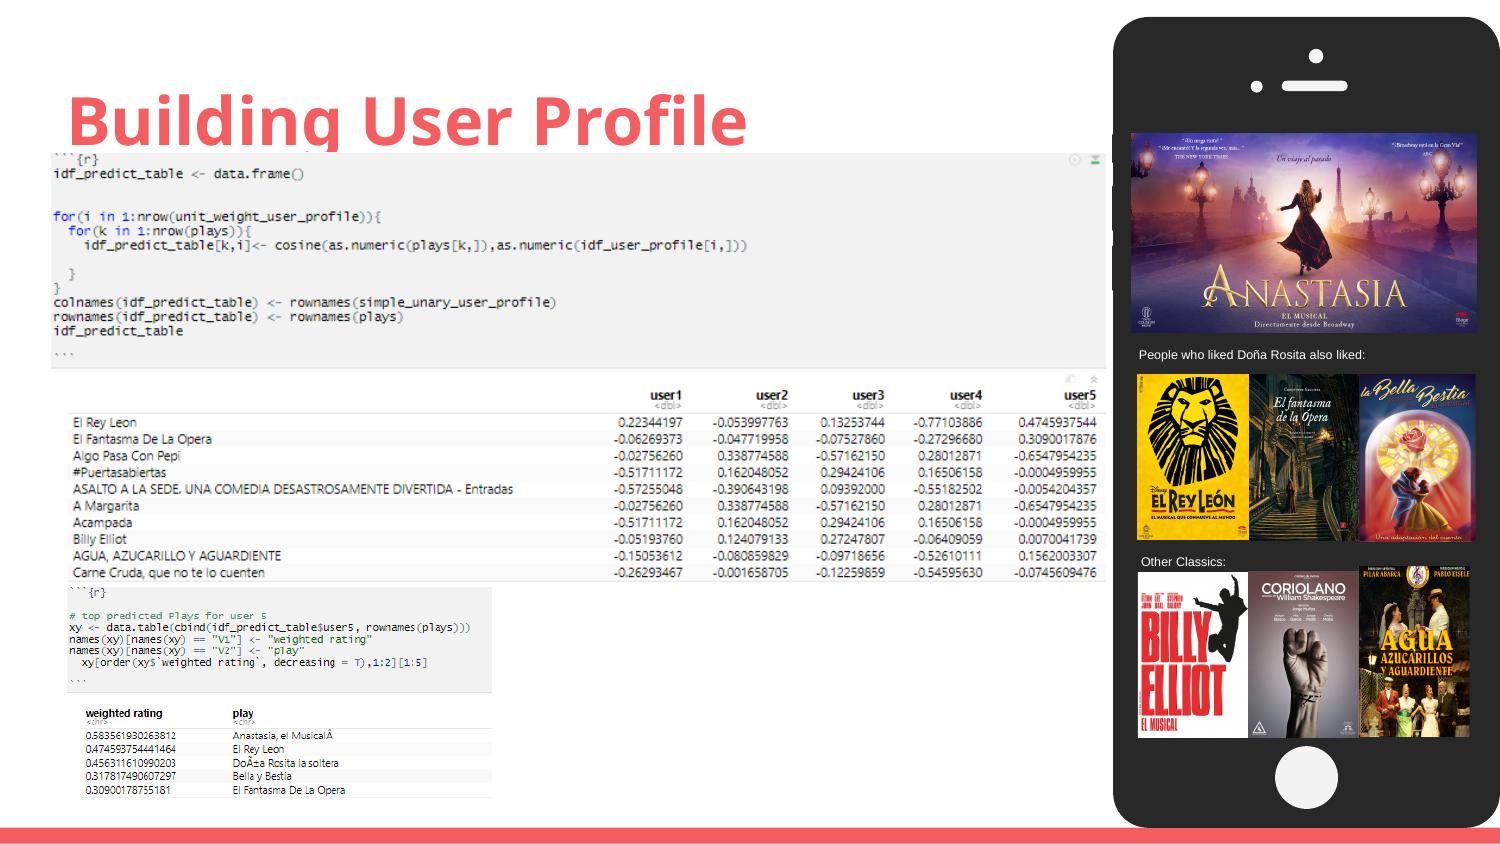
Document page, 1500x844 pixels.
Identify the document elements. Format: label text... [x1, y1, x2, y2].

title Building User Profile [51, 64, 1106, 151]
picture [50, 152, 1106, 798]
picture [1111, 16, 1500, 828]
